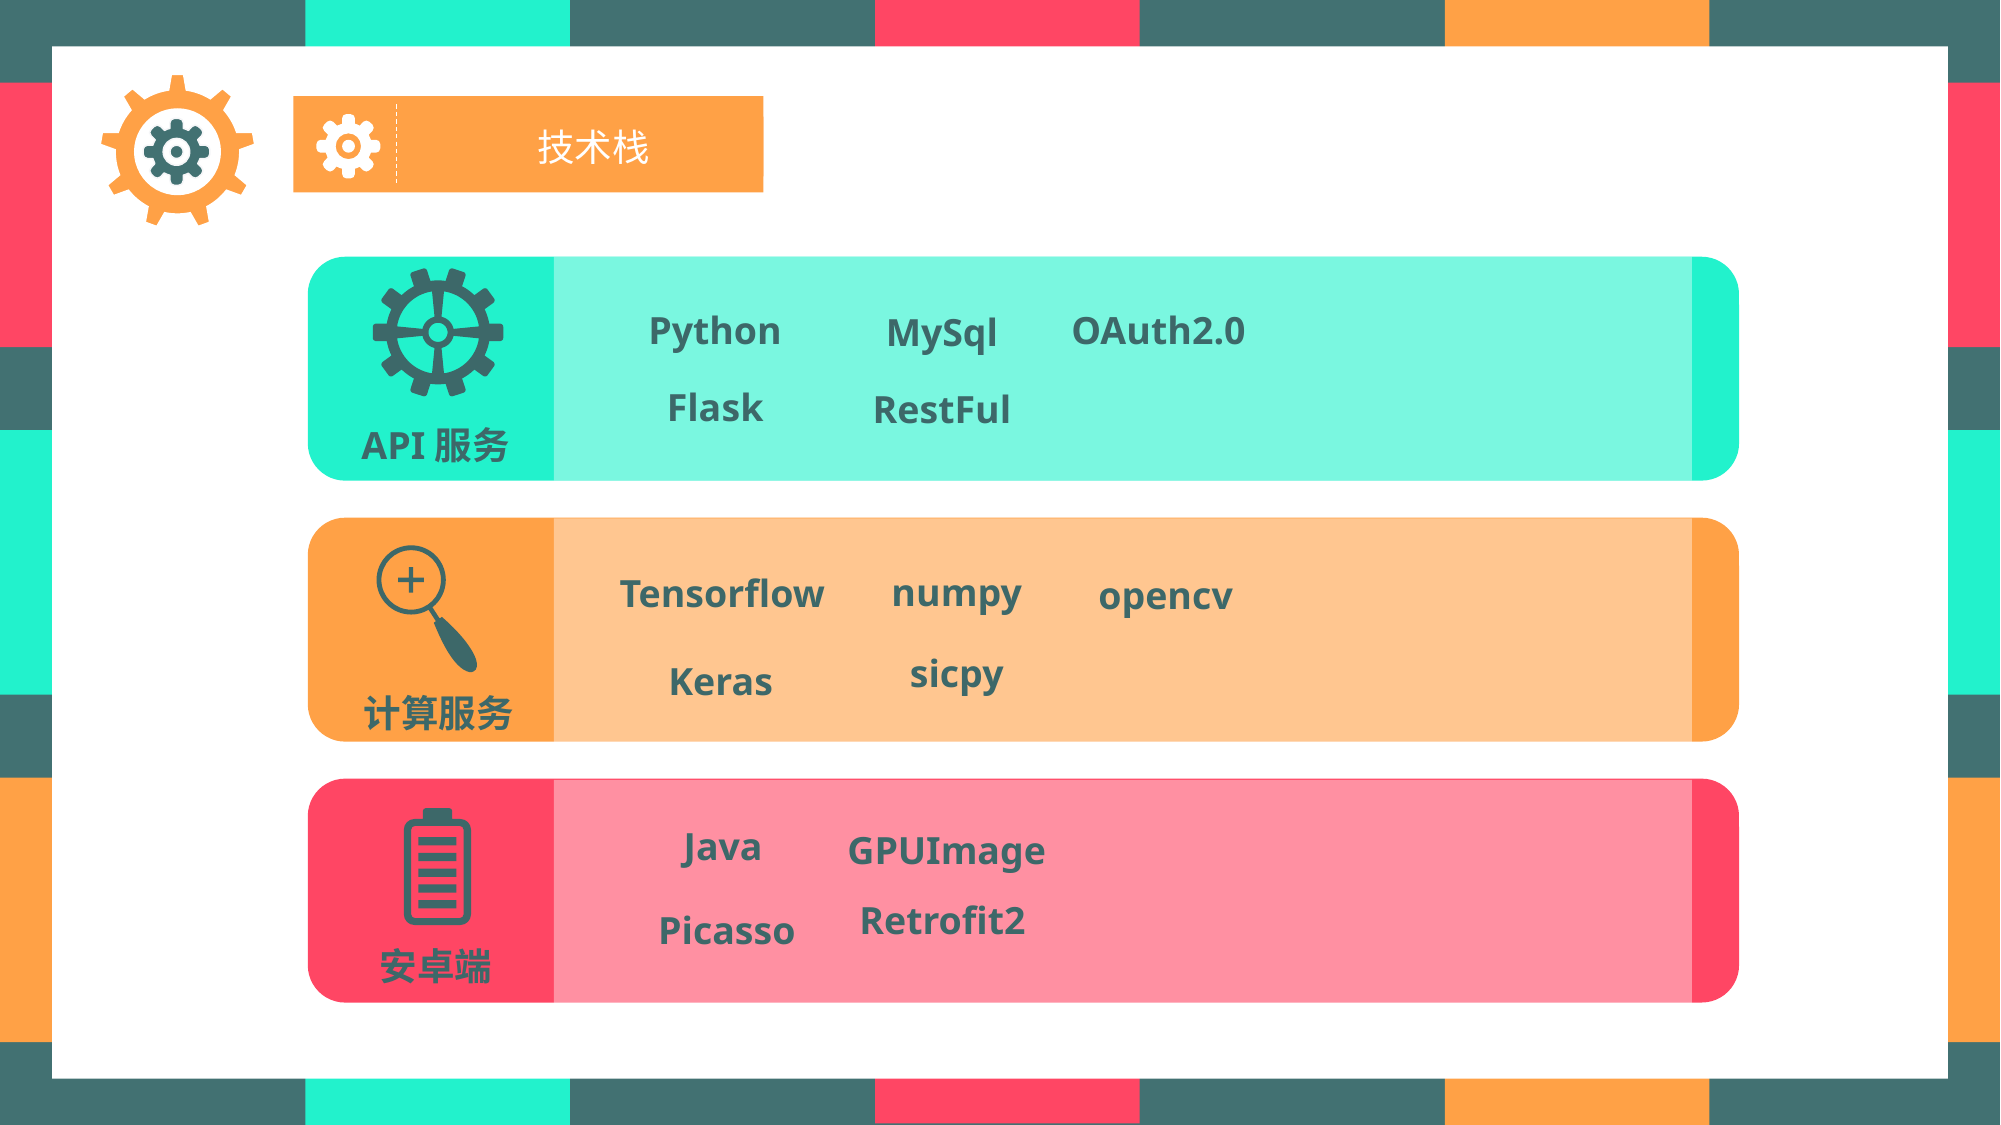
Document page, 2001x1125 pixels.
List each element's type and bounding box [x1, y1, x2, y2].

text_box [1948, 430, 2000, 695]
text_box [0, 0, 305, 82]
text_box [0, 1043, 305, 1125]
text_box [875, 1079, 1140, 1124]
text_box [1140, 0, 1444, 46]
text_box [1948, 777, 2000, 1043]
text_box [294, 256, 1740, 481]
text_box [1948, 82, 2000, 348]
text_box [1948, 695, 2000, 777]
text_box [293, 95, 764, 193]
text_box [305, 0, 570, 46]
text_box [0, 348, 52, 430]
text_box [0, 695, 52, 777]
text_box [875, 0, 1140, 46]
text_box [52, 46, 1948, 1079]
text_box [570, 0, 875, 46]
text_box [1710, 0, 2000, 82]
text_box [305, 1079, 570, 1125]
text_box [0, 777, 52, 1043]
text_box [1948, 348, 2000, 430]
text_box [98, 73, 256, 231]
text_box [294, 778, 1740, 1005]
text_box [0, 430, 52, 695]
text_box [1444, 0, 1710, 46]
text_box [0, 82, 52, 348]
text_box [570, 1079, 1444, 1125]
text_box [1444, 1079, 1710, 1125]
text_box [297, 517, 1740, 743]
text_box [1710, 1043, 2000, 1125]
